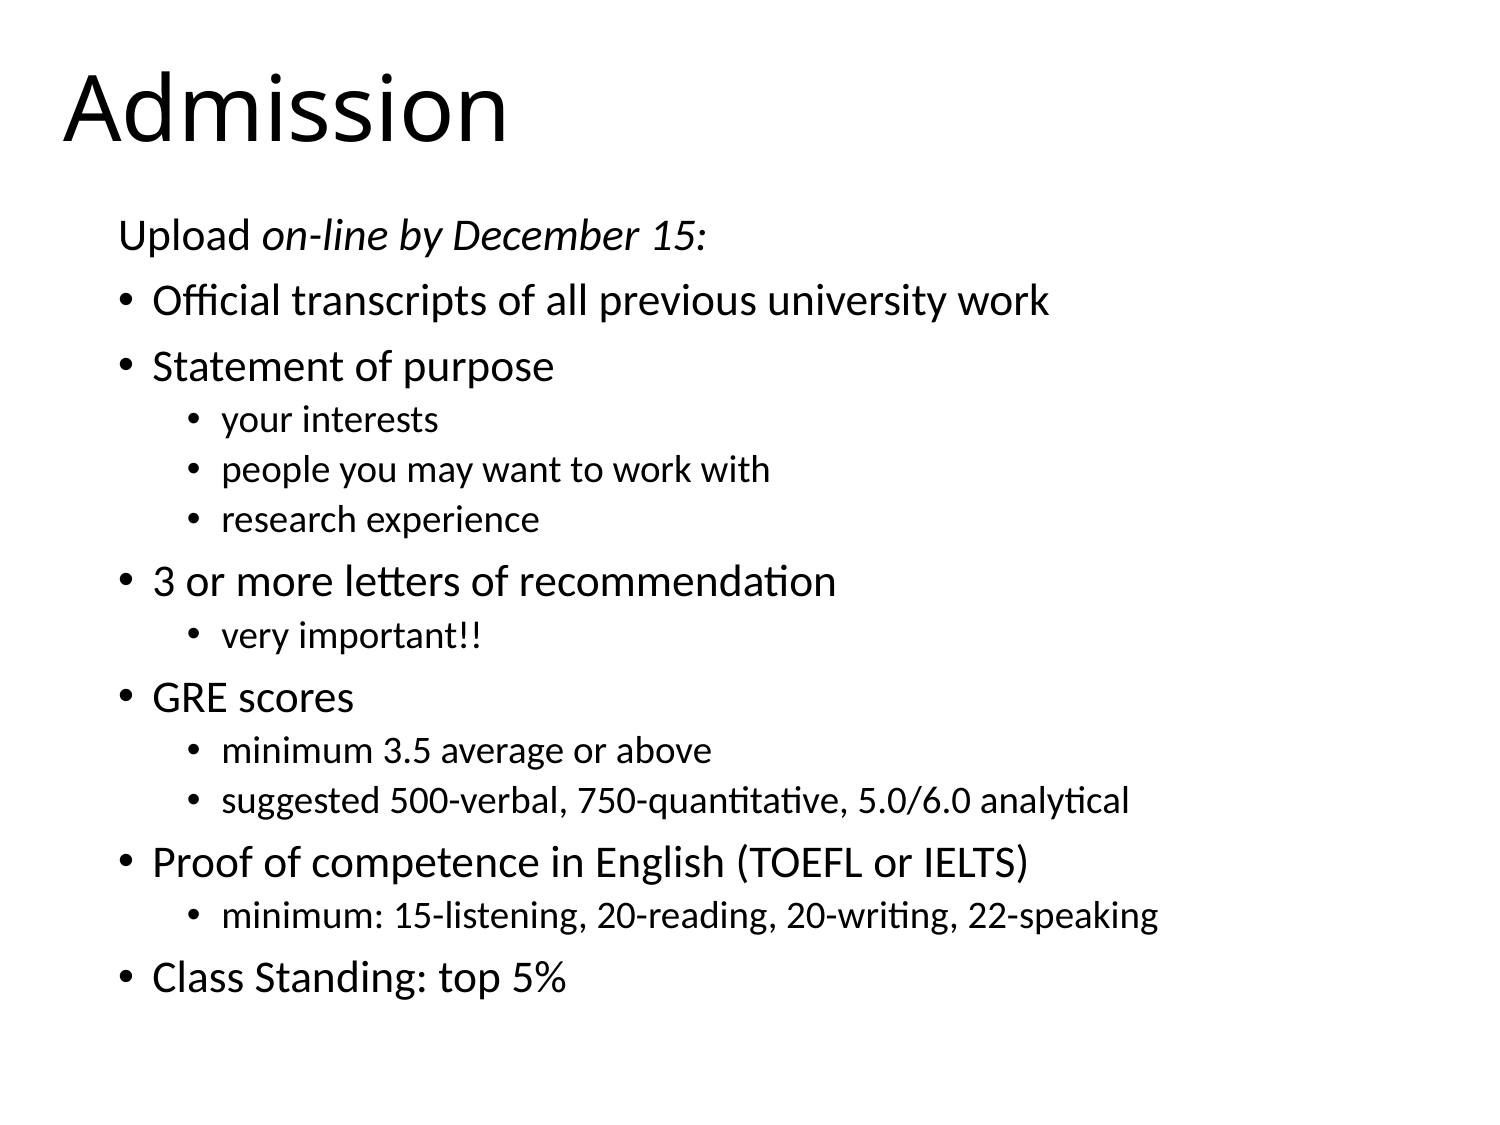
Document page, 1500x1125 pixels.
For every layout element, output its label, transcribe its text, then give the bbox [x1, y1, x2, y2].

list Upload on-line by December 15: Official transcripts of all previous university work Statement of purpose your interests people you may want to work with research experience 3 or more letters of recommendation very important!! GRE scores minimum 3.5 average or above suggested 500-verbal, 750-quantitative, 5.0/6.0 analytical Proof of competence in English (TOEFL or IELTS) minimum: 15-listening, 20-reading, 20-writing, 22-speaking Class Standing: top 5% [103, 204, 1465, 1014]
title Admission [48, 3, 1343, 221]
